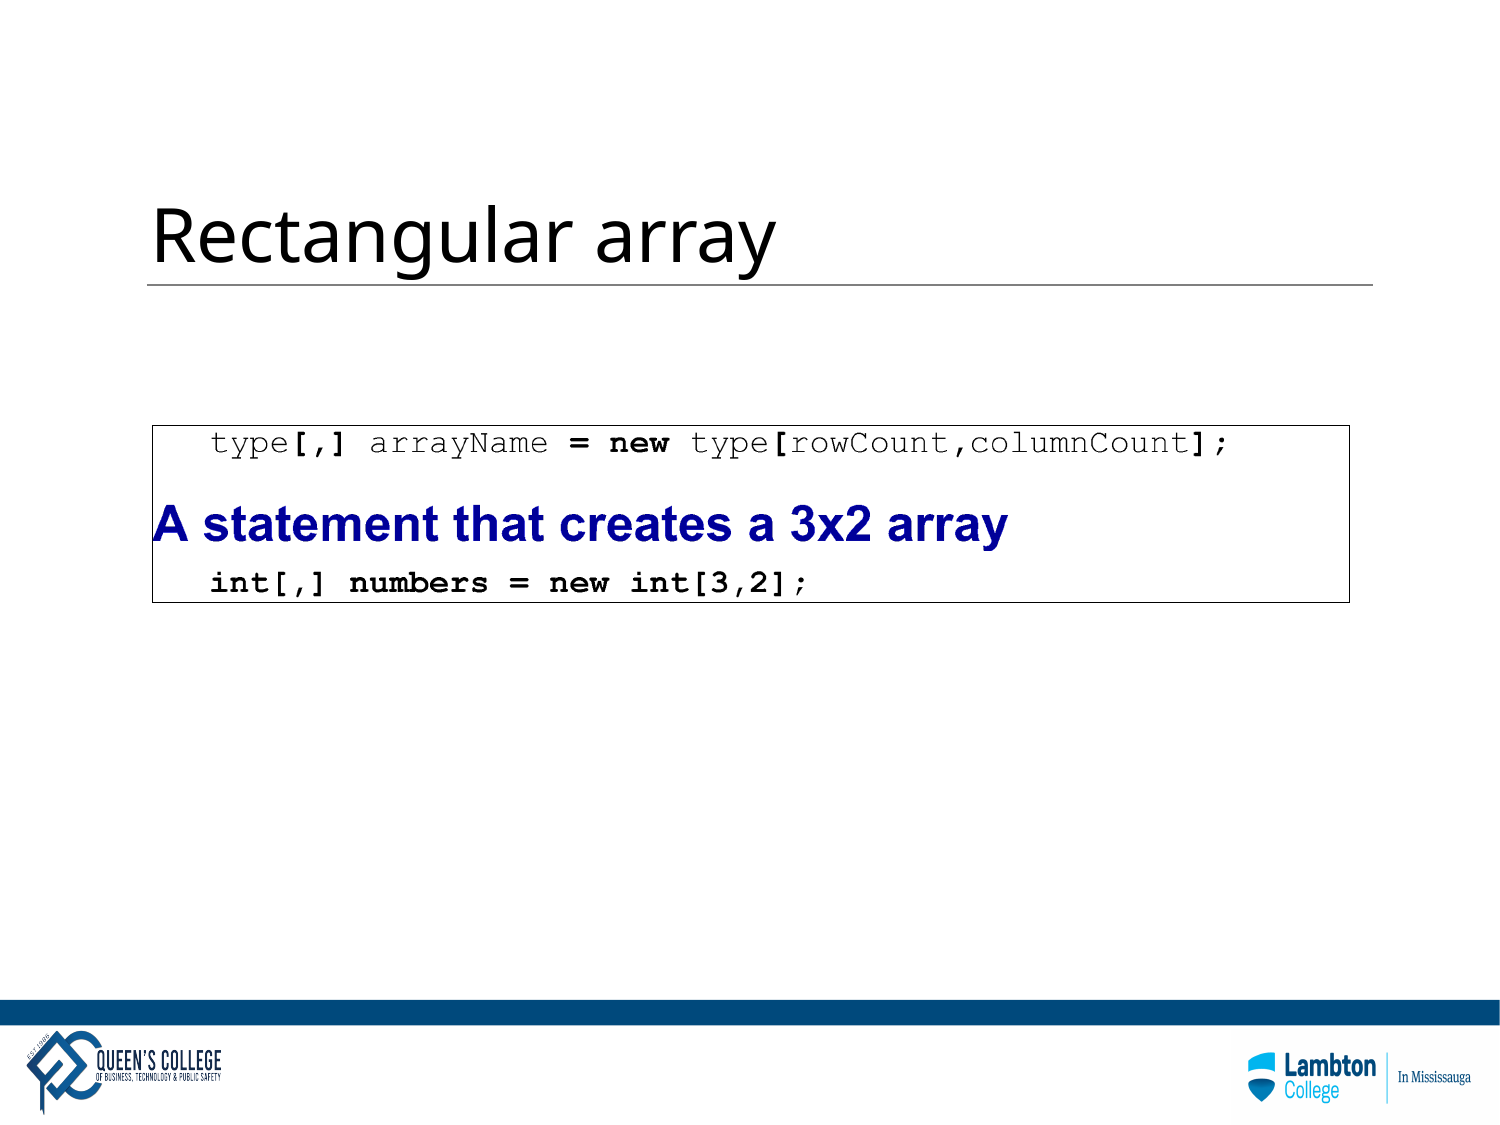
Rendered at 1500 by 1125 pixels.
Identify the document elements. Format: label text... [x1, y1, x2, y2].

picture [1231, 1029, 1499, 1125]
picture [26, 1030, 221, 1116]
title Rectangular array [135, 47, 1373, 285]
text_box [151, 424, 1350, 604]
